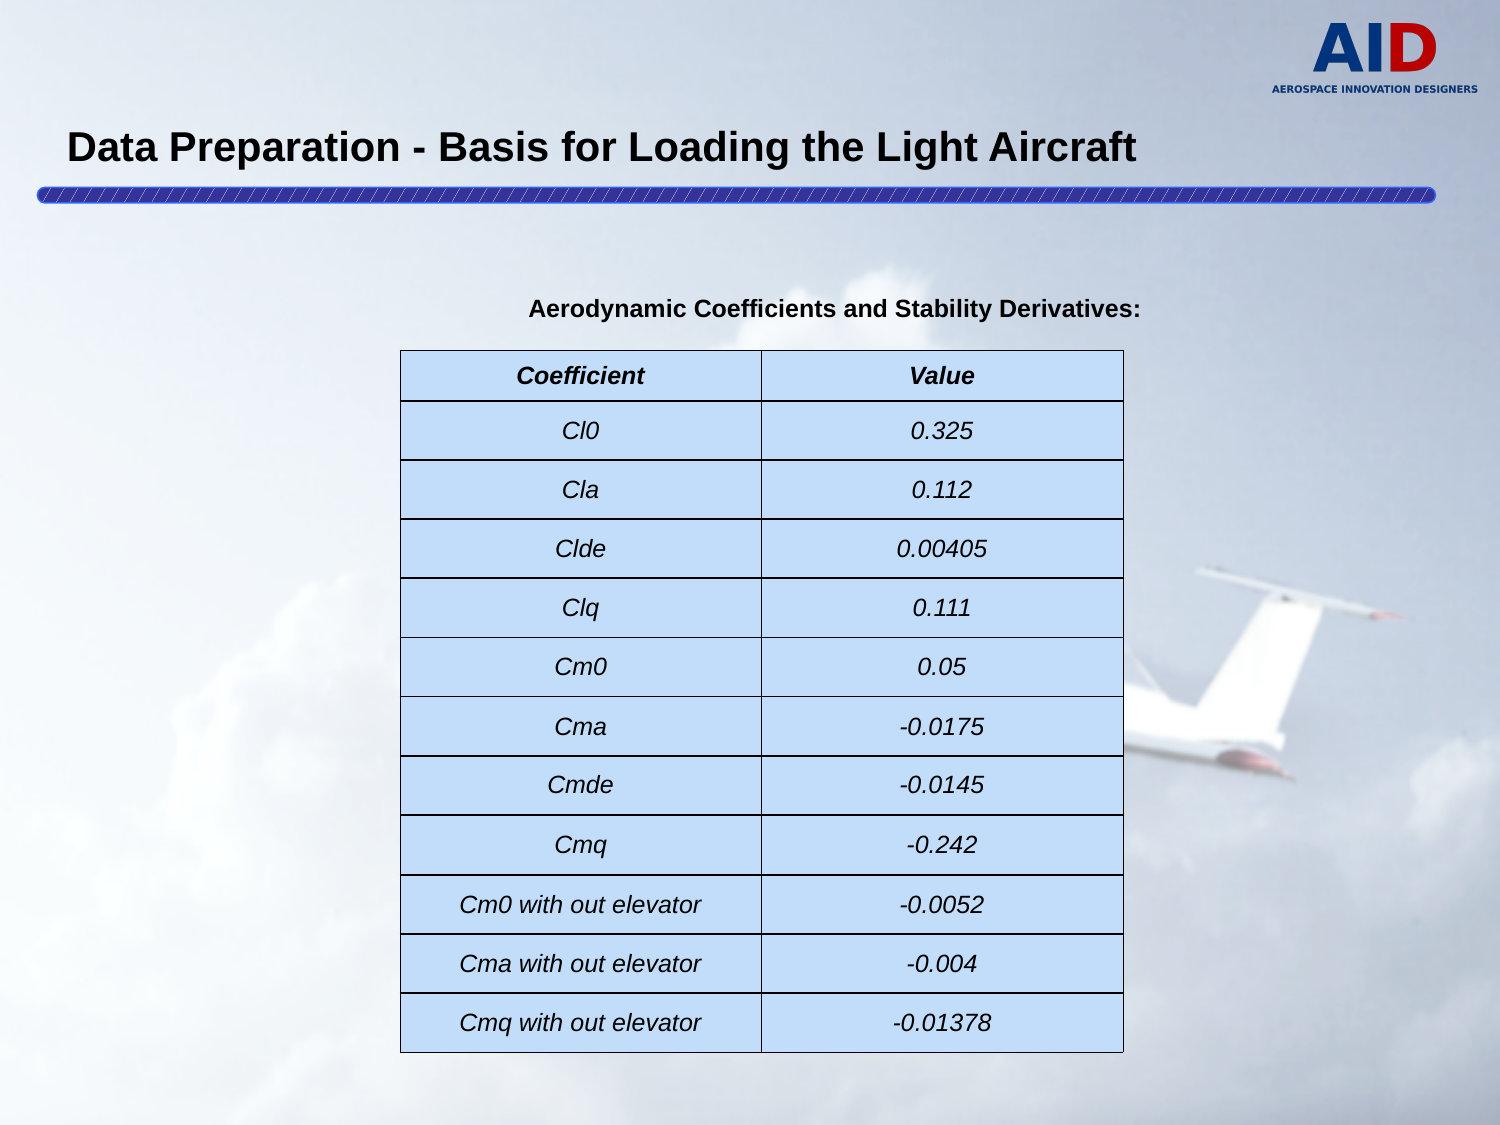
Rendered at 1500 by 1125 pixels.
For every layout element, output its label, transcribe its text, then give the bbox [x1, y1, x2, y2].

text_box Aerodynamic Coefficients and Stability Derivatives: [513, 285, 1158, 331]
table_cell 0.325 [762, 402, 1123, 459]
table_cell Cmq with out elevator [401, 994, 761, 1052]
table_cell 0.111 [762, 579, 1123, 637]
table_cell ... [0, 0, 1500, 1125]
text_box Data Preparation - Basis for Loading the Light Aircraft [52, 112, 1411, 178]
table_cell Cma [401, 697, 761, 755]
table_cell Cm0 [401, 638, 761, 696]
text_box [37, 187, 1436, 203]
table_cell Cla [401, 461, 761, 518]
table_cell -0.0175 [762, 697, 1123, 755]
table_cell Cm0 with out elevator [401, 876, 761, 933]
table_cell -0.0052 [762, 876, 1123, 933]
table_cell 0.00405 [762, 520, 1123, 577]
table_header ‍‍Coefficient [401, 351, 761, 400]
table_cell 0.05 [762, 638, 1123, 696]
table_cell -0.0145 [762, 757, 1123, 814]
table_cell Clde [401, 520, 761, 577]
text_box [121, 250, 1394, 325]
table_cell Cmq [401, 816, 761, 874]
table_cell Cl0 [401, 402, 761, 459]
table_cell -0.242 [762, 816, 1123, 874]
text_box [74, 204, 1441, 250]
table_header Value [762, 351, 1123, 400]
table_cell 0.112 [762, 461, 1123, 518]
table_cell -0.004 [762, 935, 1123, 992]
picture [1272, 6, 1478, 99]
table_cell Cma with out elevator [401, 935, 761, 992]
table_cell Cmde [401, 757, 761, 814]
table_cell Clq [401, 579, 761, 637]
table_cell -0.01378 [762, 994, 1123, 1052]
